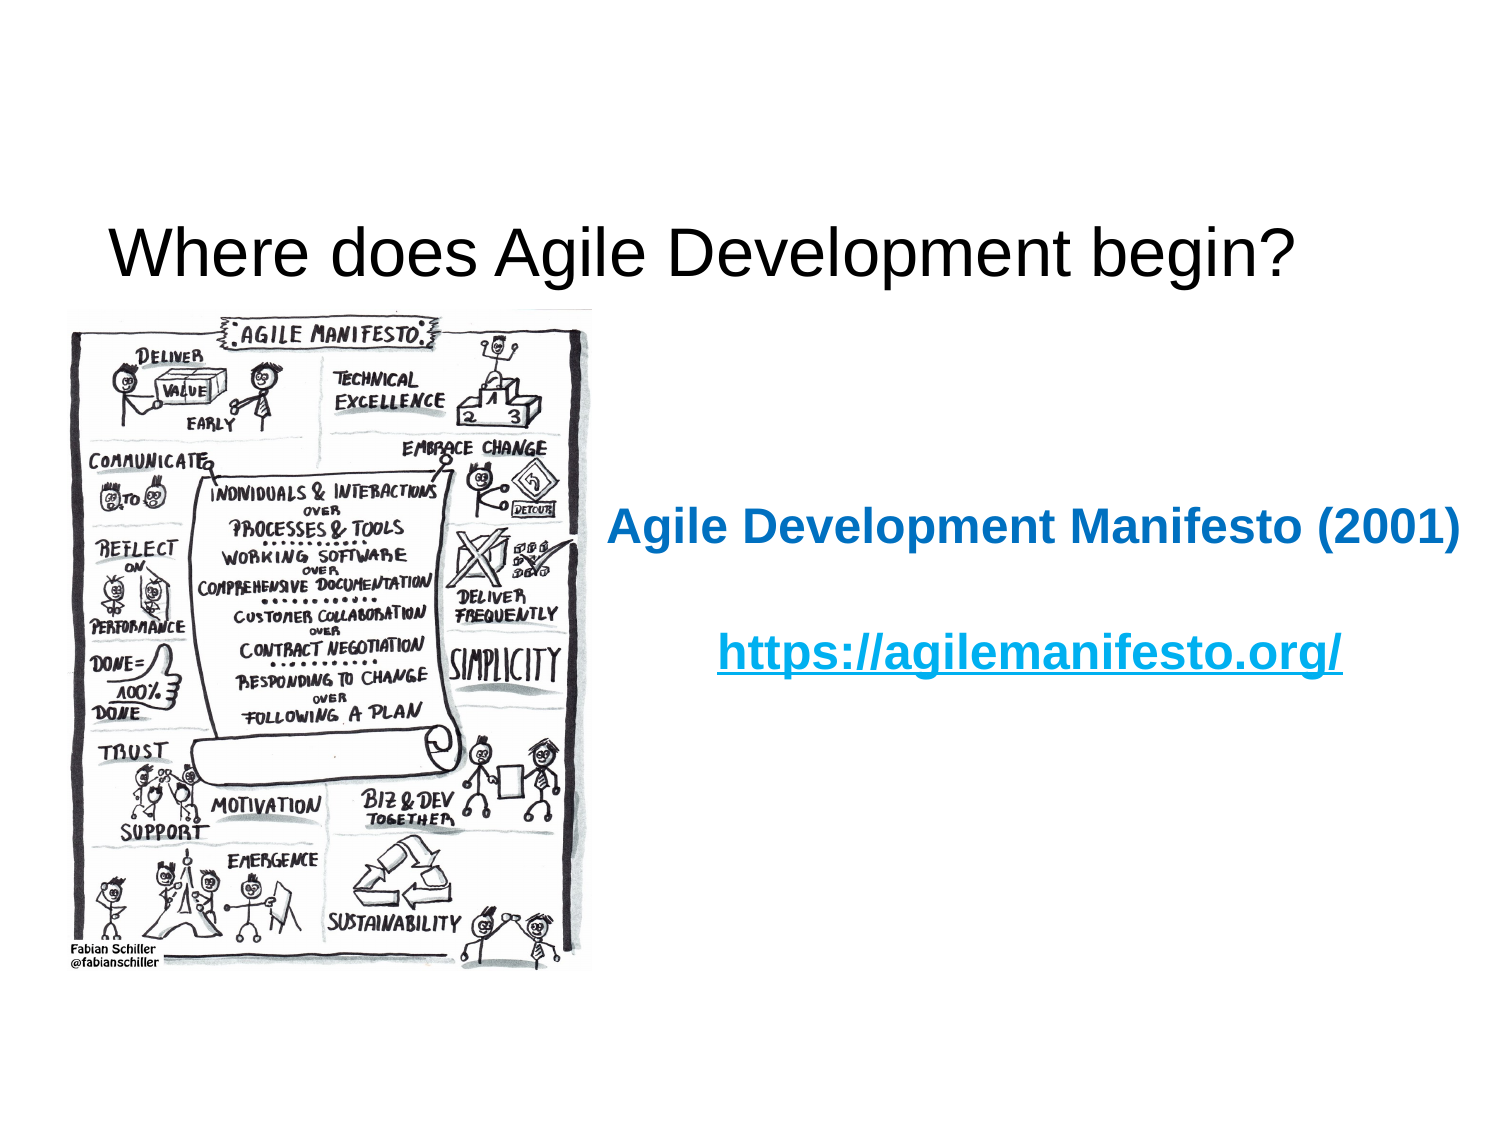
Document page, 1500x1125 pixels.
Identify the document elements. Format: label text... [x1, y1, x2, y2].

title Where does Agile Development begin? [104, 154, 1417, 343]
text_box Agile Development Manifesto (2001) [597, 486, 1485, 562]
picture [67, 309, 592, 971]
text_box https://agilemanifesto.org/ [702, 612, 1358, 687]
